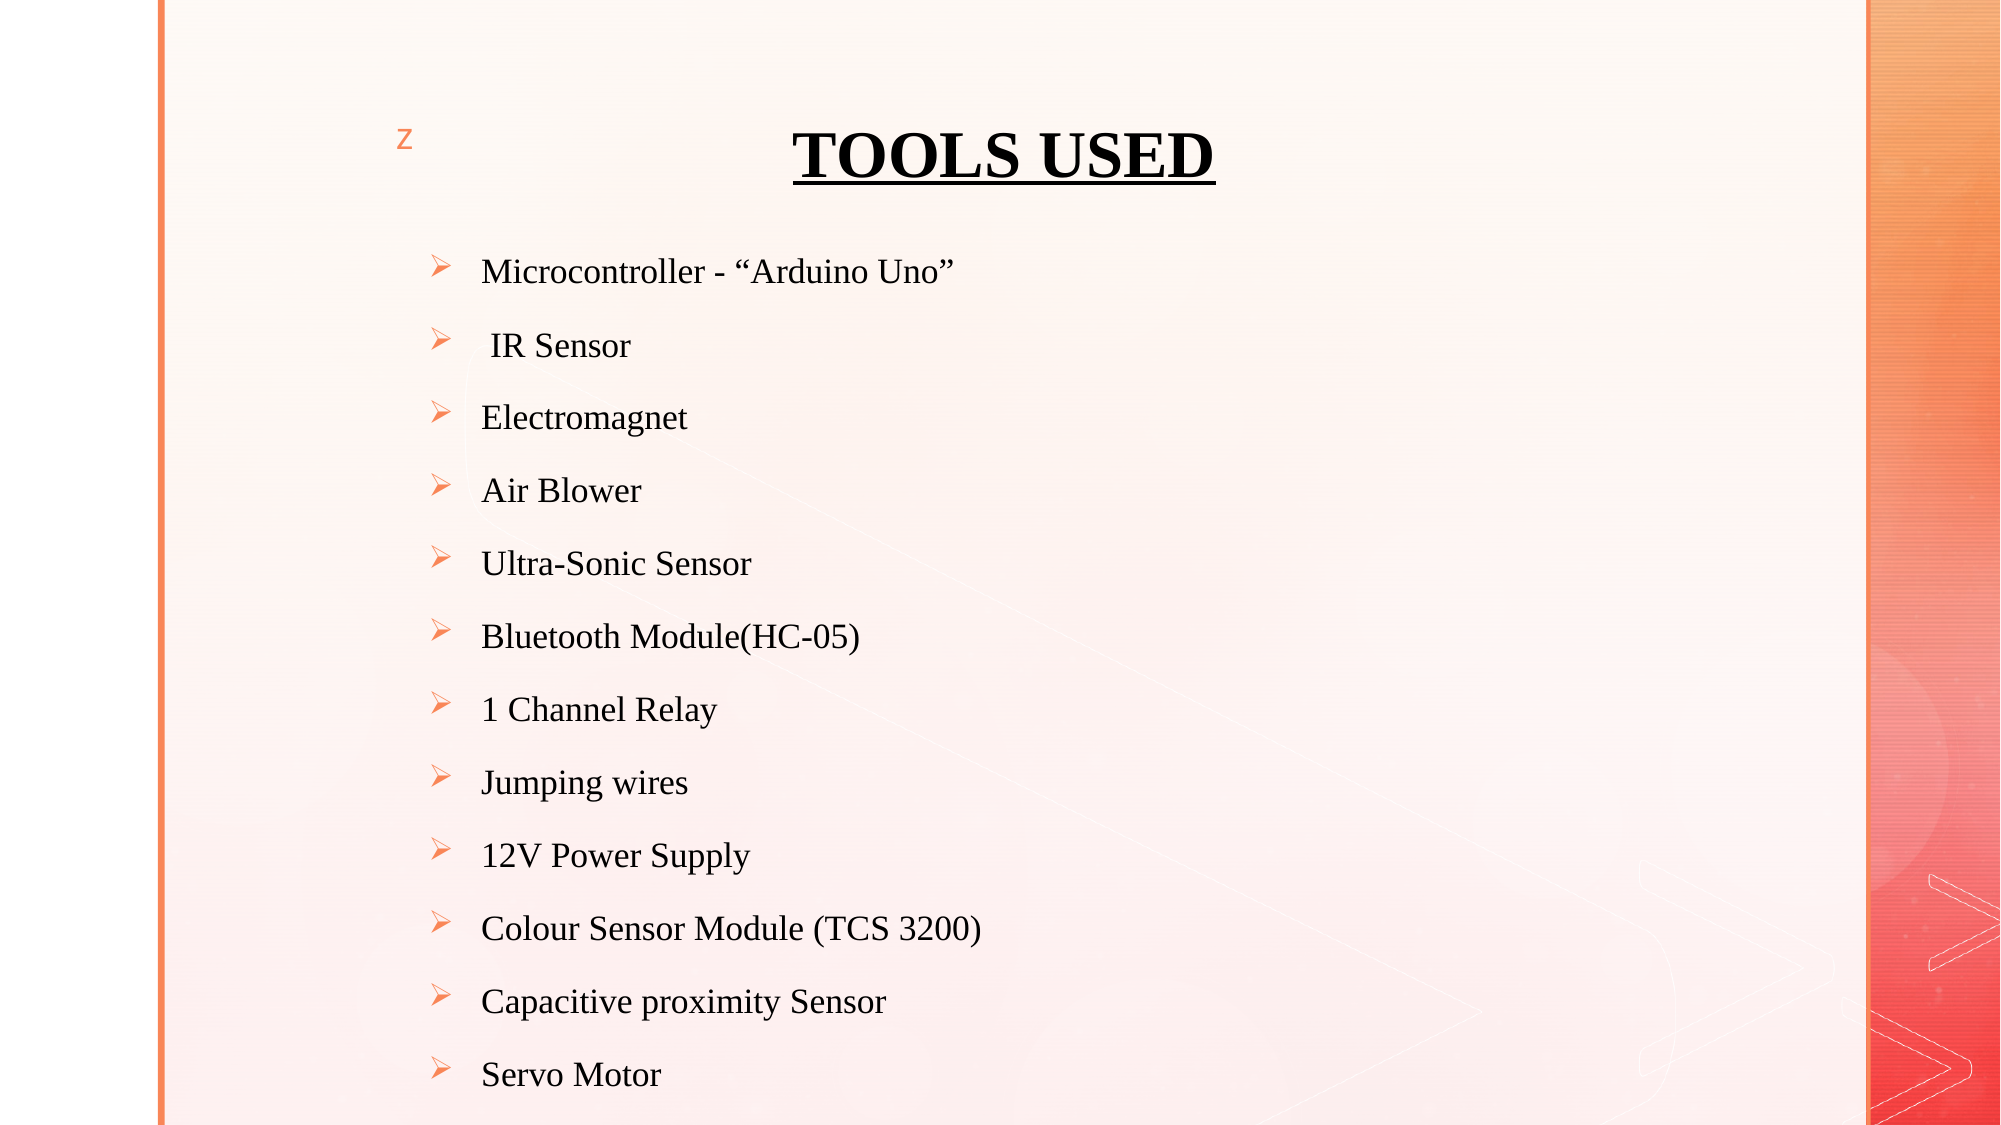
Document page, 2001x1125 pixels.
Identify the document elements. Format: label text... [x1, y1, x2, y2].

picture [1871, 0, 2001, 1125]
list Microcontroller - “Arduino Uno” IR Sensor Electromagnet Air Blower Ultra-Sonic Sensor Bluetooth Module(HC-05) 1 Channel Relay Jumping wires 12V Power Supply Colour Sensor Module (TCS 3200) Capacitive proximity Sensor Servo Motor [270, 231, 1765, 1102]
title TOOLS USED [352, 112, 1658, 231]
